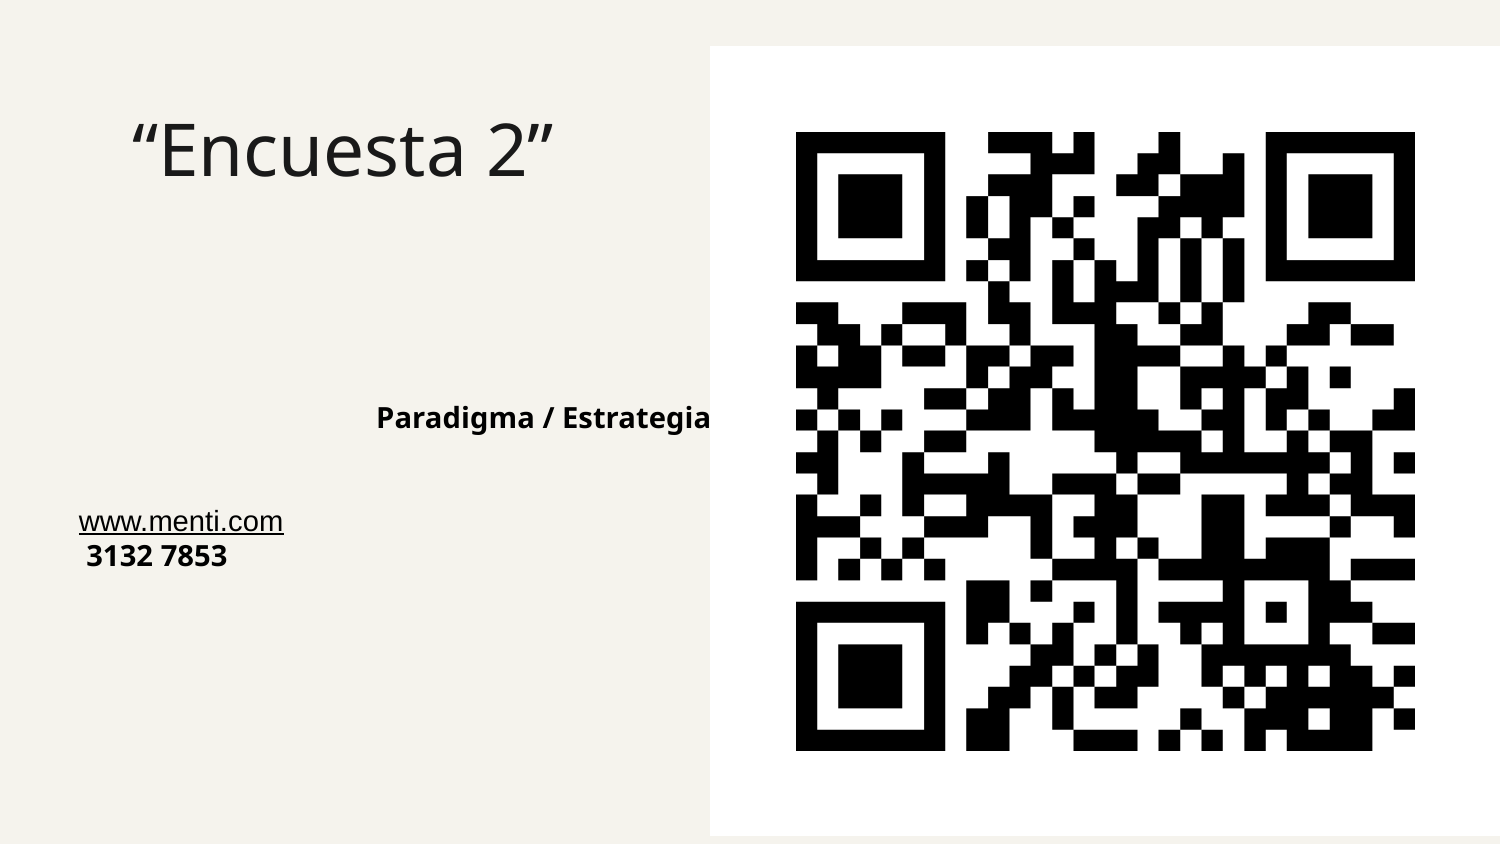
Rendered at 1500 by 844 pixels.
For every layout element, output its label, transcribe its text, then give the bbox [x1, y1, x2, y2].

text_box www.menti.com 3132 7853 [63, 495, 705, 580]
text_box Paradigma / Estrategia [361, 392, 705, 442]
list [710, 46, 1500, 837]
title “Encuesta 2” [116, 88, 705, 167]
